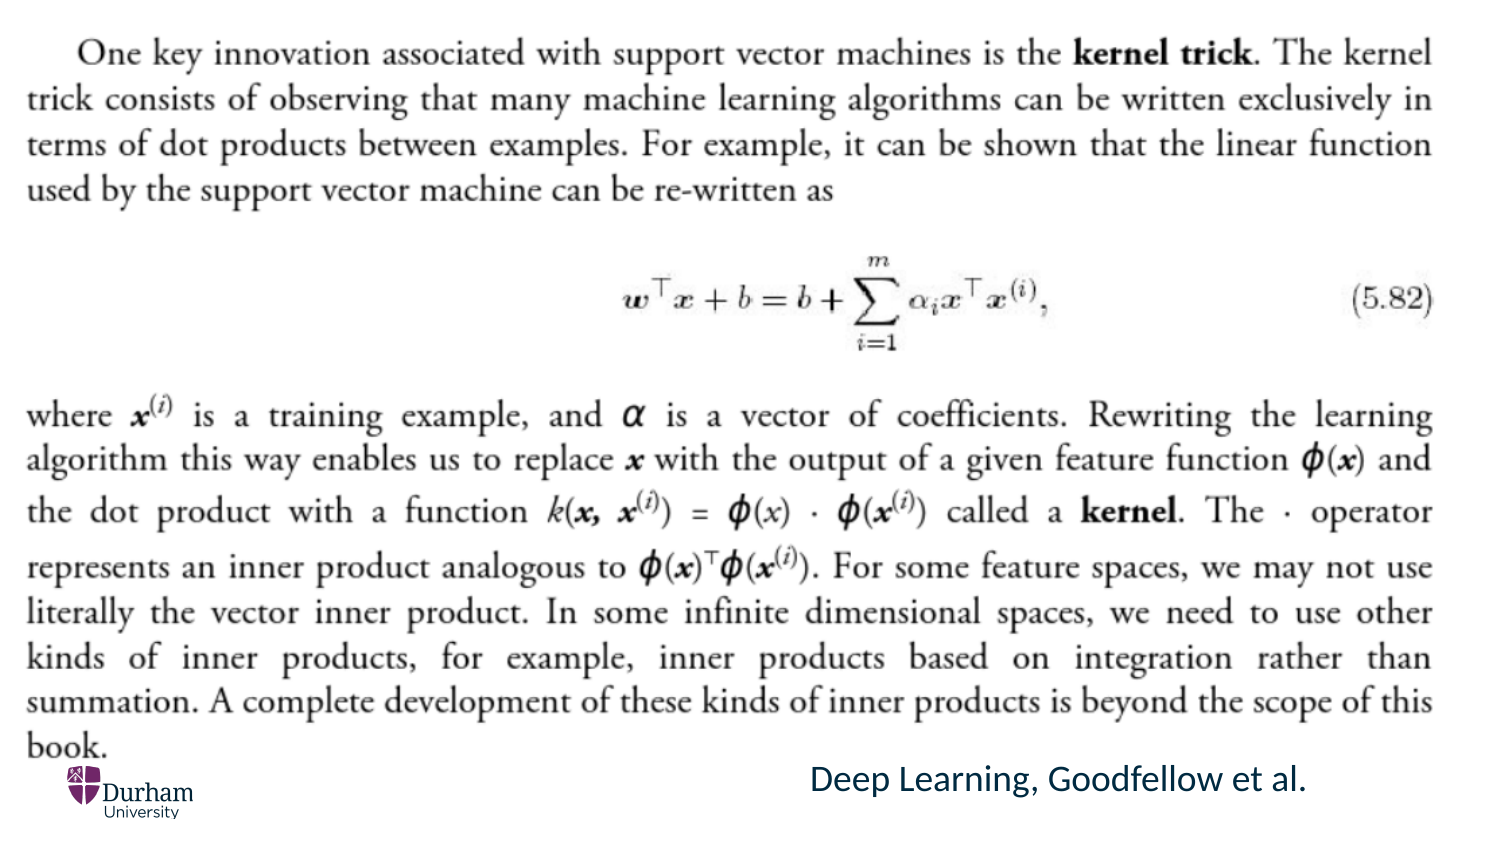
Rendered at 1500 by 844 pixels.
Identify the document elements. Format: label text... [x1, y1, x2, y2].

text_box Deep Learning, Goodfellow et al. [795, 774, 1323, 807]
picture [0, 34, 1500, 767]
